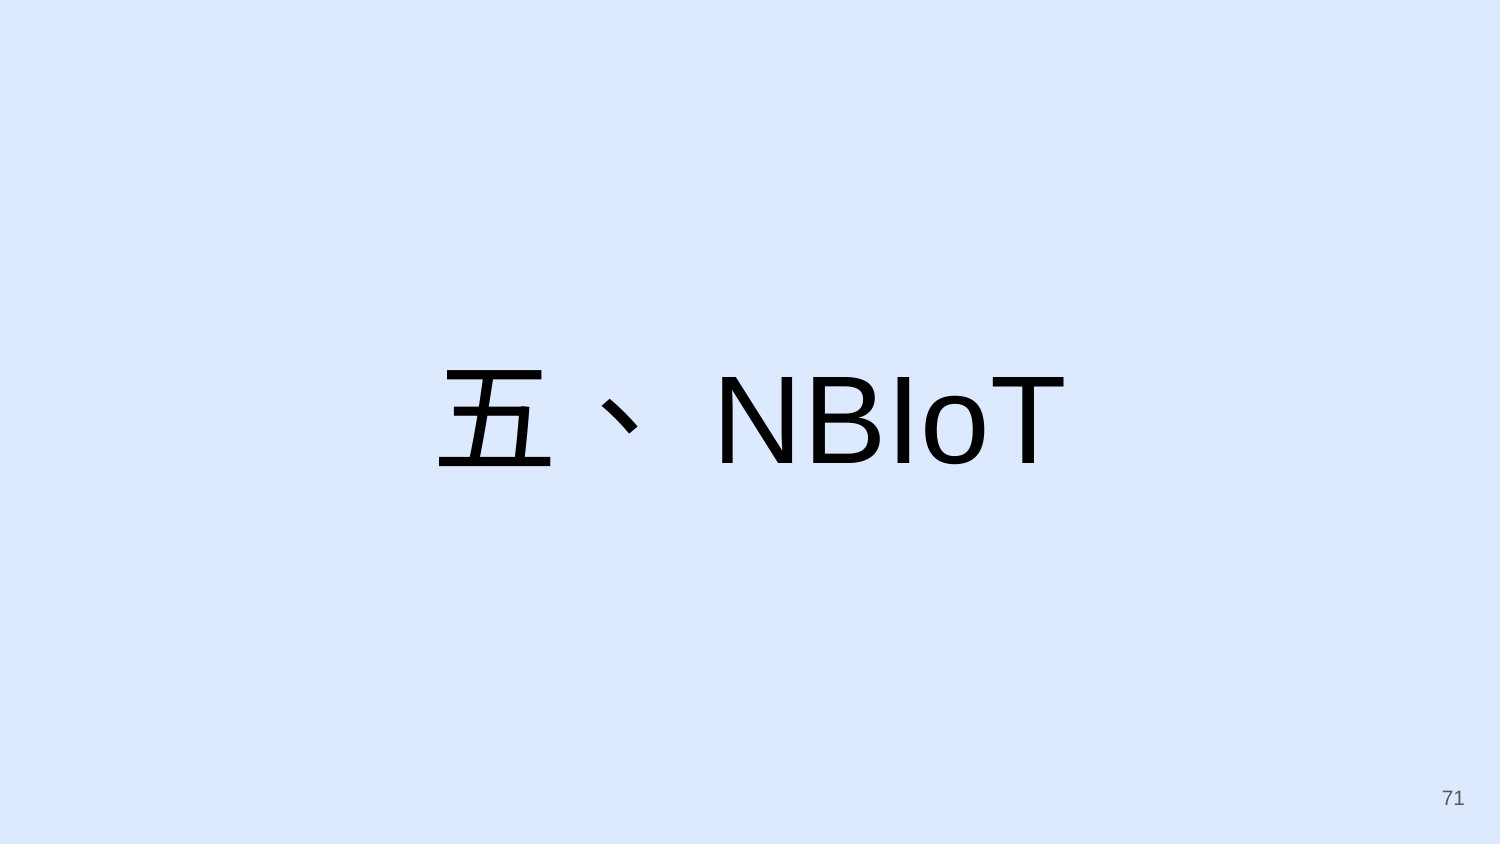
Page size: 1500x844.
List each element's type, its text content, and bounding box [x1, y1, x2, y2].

slide_number ‹#› [1389, 764, 1480, 830]
title 五、NBIoT [51, 181, 1449, 504]
